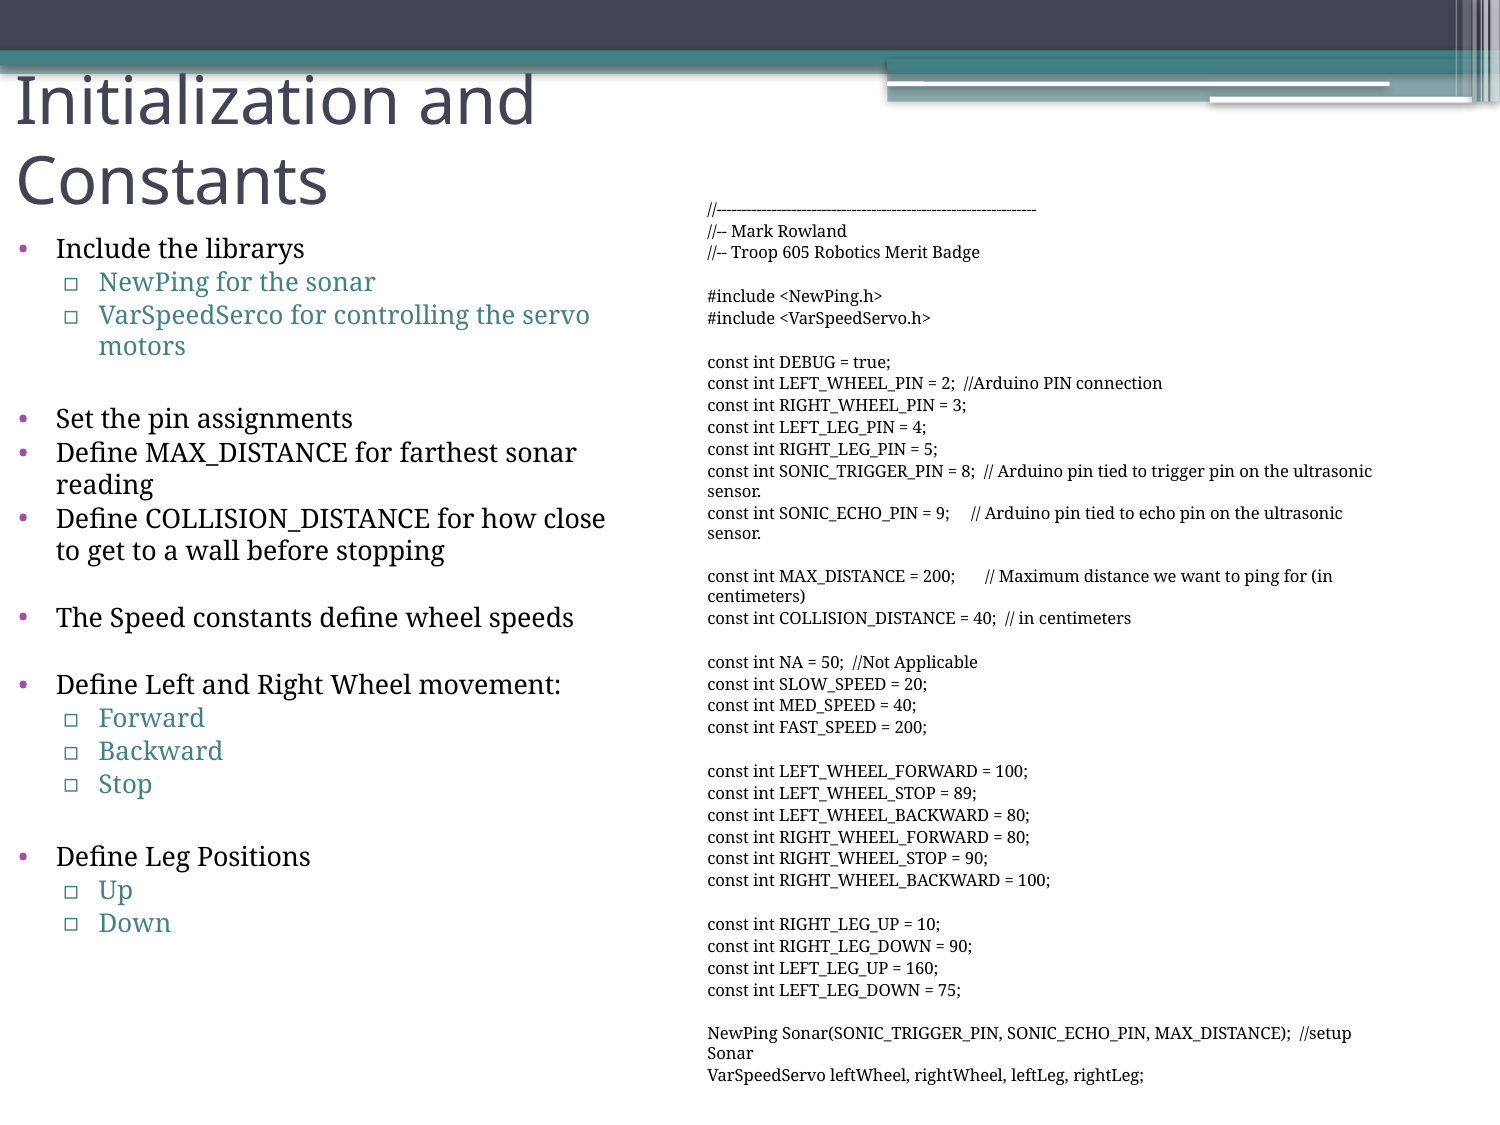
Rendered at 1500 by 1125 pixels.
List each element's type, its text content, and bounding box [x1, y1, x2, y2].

title Initialization and Constants [0, 50, 875, 225]
list //---------------------------------------------------------------- //-- Mark Rowland //-- Troop 605 Robotics Merit Badge #include <NewPing.h> #include <VarSpeedServo.h> const int DEBUG = true; const int LEFT_WHEEL_PIN = 2; //Arduino PIN connection const int RIGHT_WHEEL_PIN = 3; const int LEFT_LEG_PIN = 4; const int RIGHT_LEG_PIN = 5; const int SONIC_TRIGGER_PIN = 8; // Arduino pin tied to trigger pin on the ultrasonic sensor. const int SONIC_ECHO_PIN = 9; // Arduino pin tied to echo pin on the ultrasonic sensor. const int MAX_DISTANCE = 200; // Maximum distance we want to ping for (in centimeters) const int COLLISION_DISTANCE = 40; // in centimeters const int NA = 50; //Not Applicable const int SLOW_SPEED = 20; const int MED_SPEED = 40; const int FAST_SPEED = 200; const int LEFT_WHEEL_FORWARD = 100; const int LEFT_WHEEL_STOP = 89; const int LEFT_WHEEL_BACKWARD = 80; const int RIGHT_WHEEL_FORWARD = 80; const int RIGHT_WHEEL_STOP = 90; const int RIGHT_WHEEL_BACKWARD = 100; const int RIGHT_LEG_UP = 10; const int RIGHT_LEG_DOWN = 90; const int LEFT_LEG_UP = 160; const int LEFT_LEG_DOWN = 75; NewPing Sonar(SONIC_TRIGGER_PIN, SONIC_ECHO_PIN, MAX_DISTANCE); //setup Sonar VarSpeedServo leftWheel, rightWheel, leftLeg, rightLeg; [675, 191, 1413, 1112]
list Include the librarys NewPing for the sonar VarSpeedSerco for controlling the servo motors Set the pin assignments Define MAX_DISTANCE for farthest sonar reading Define COLLISION_DISTANCE for how close to get to a wall before stopping The Speed constants define wheel speeds Define Left and Right Wheel movement: Forward Backward Stop Define Leg Positions Up Down [0, 224, 650, 968]
